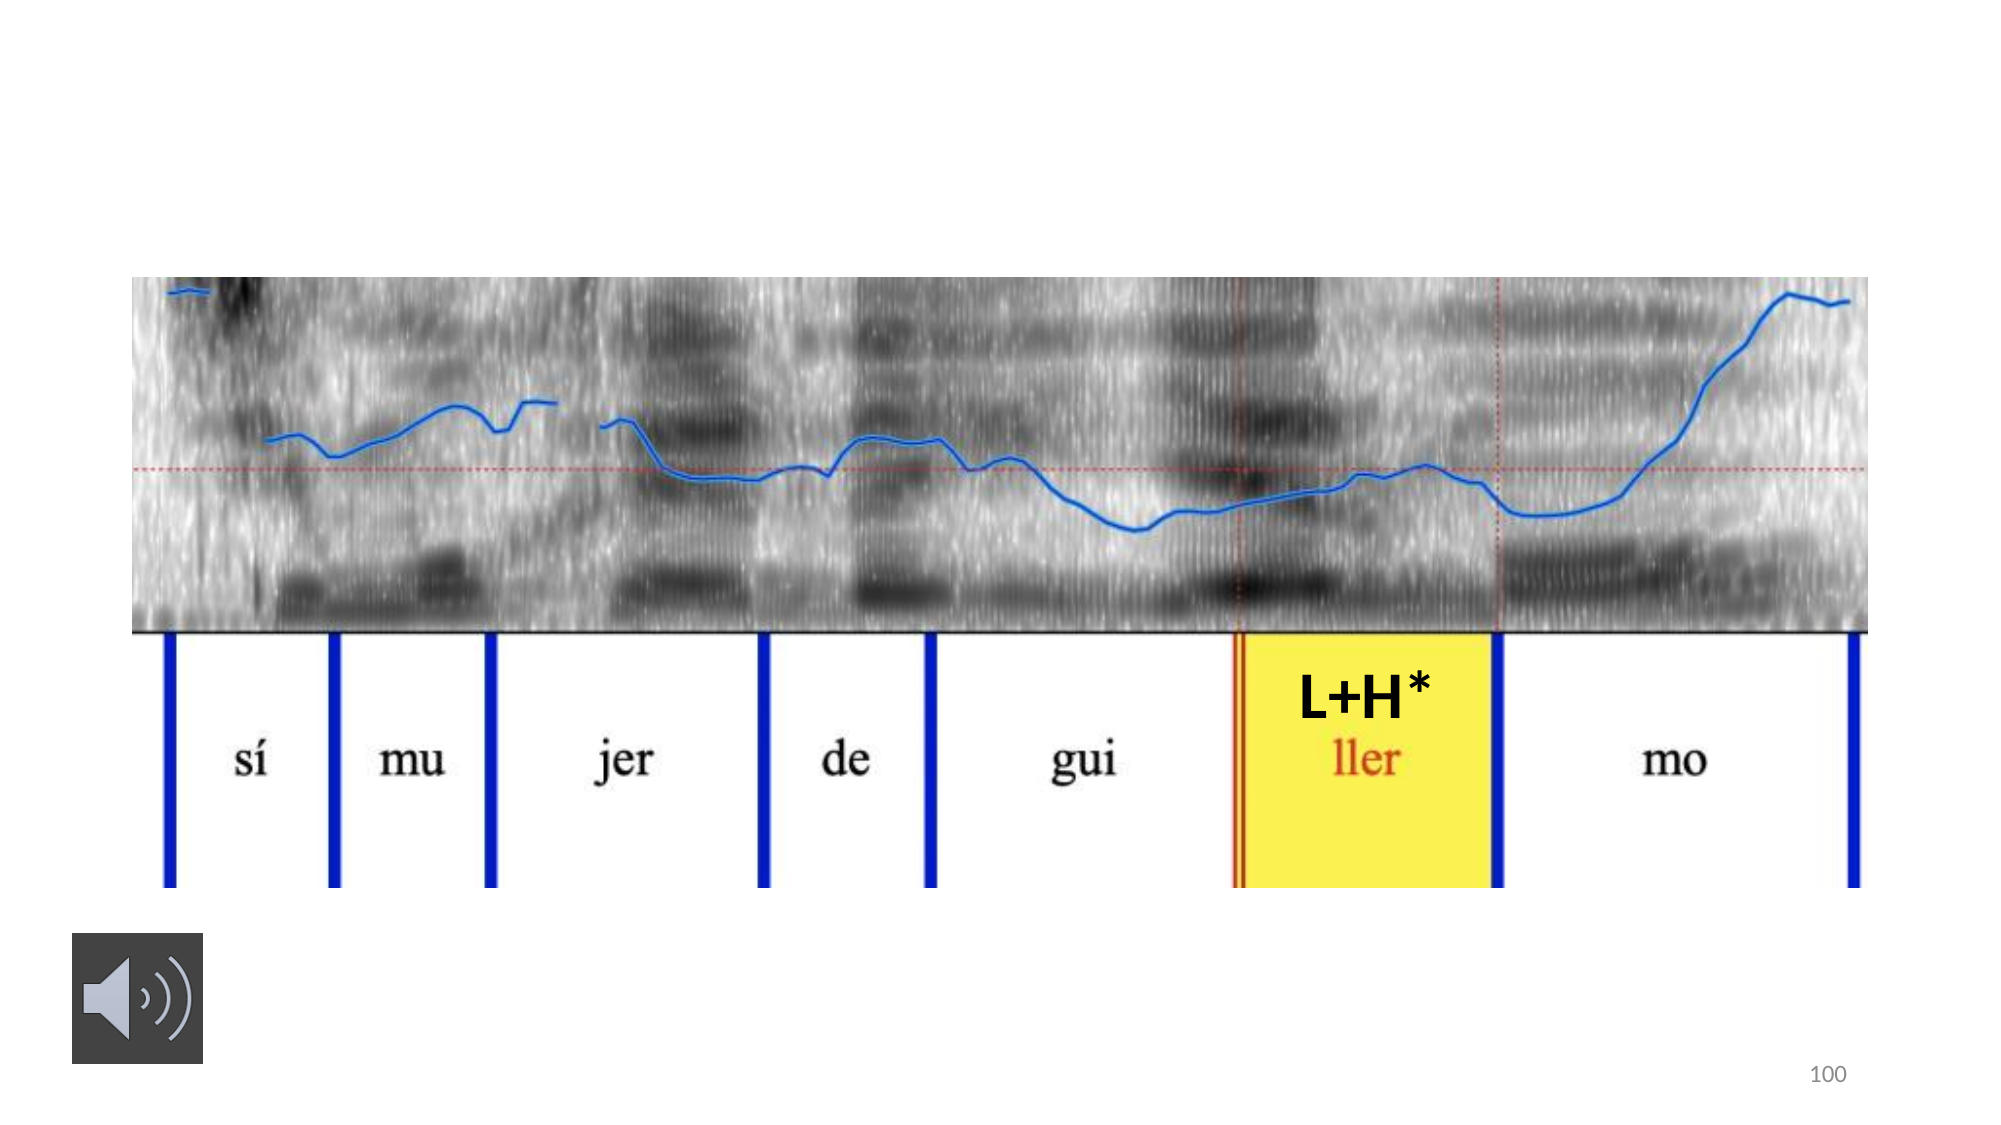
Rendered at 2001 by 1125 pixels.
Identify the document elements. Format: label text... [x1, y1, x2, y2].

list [70, 931, 205, 1066]
picture [132, 277, 1868, 888]
slide_number 100 [1412, 1042, 1863, 1103]
